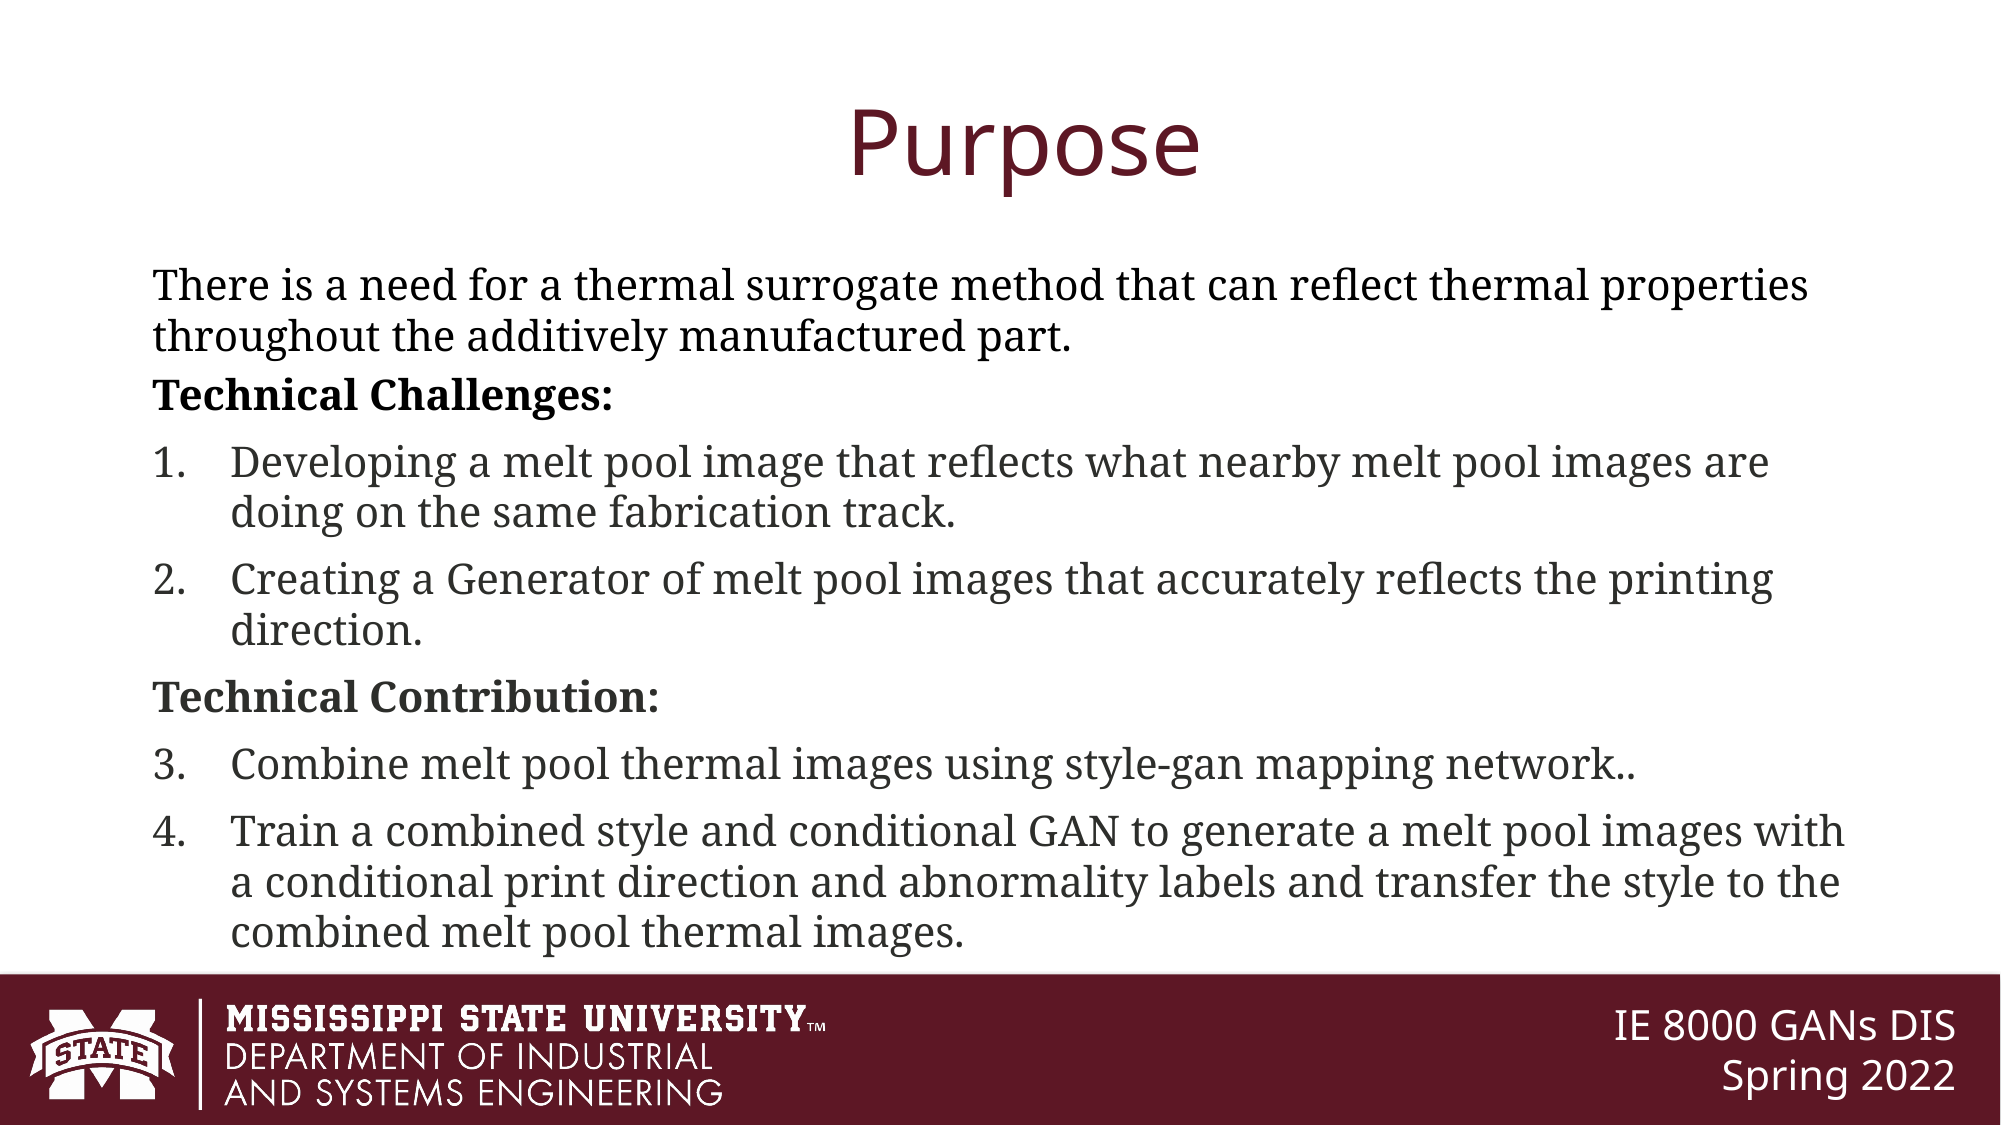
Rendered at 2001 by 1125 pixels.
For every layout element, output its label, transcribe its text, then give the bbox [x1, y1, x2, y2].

picture [0, 974, 847, 1125]
list There is a need for a thermal surrogate method that can reflect thermal properties throughout the additively manufactured part. Technical Challenges: Developing a melt pool image that reflects what nearby melt pool images are doing on the same fabrication track. Creating a Generator of melt pool images that accurately reflects the printing direction. Technical Contribution: Combine melt pool thermal images using style-gan mapping network.. Train a combined style and conditional GAN to generate a melt pool images with a conditional print direction and abnormality labels and transfer the style to the combined melt pool thermal images. [137, 250, 1863, 971]
title Purpose [150, 45, 1900, 233]
